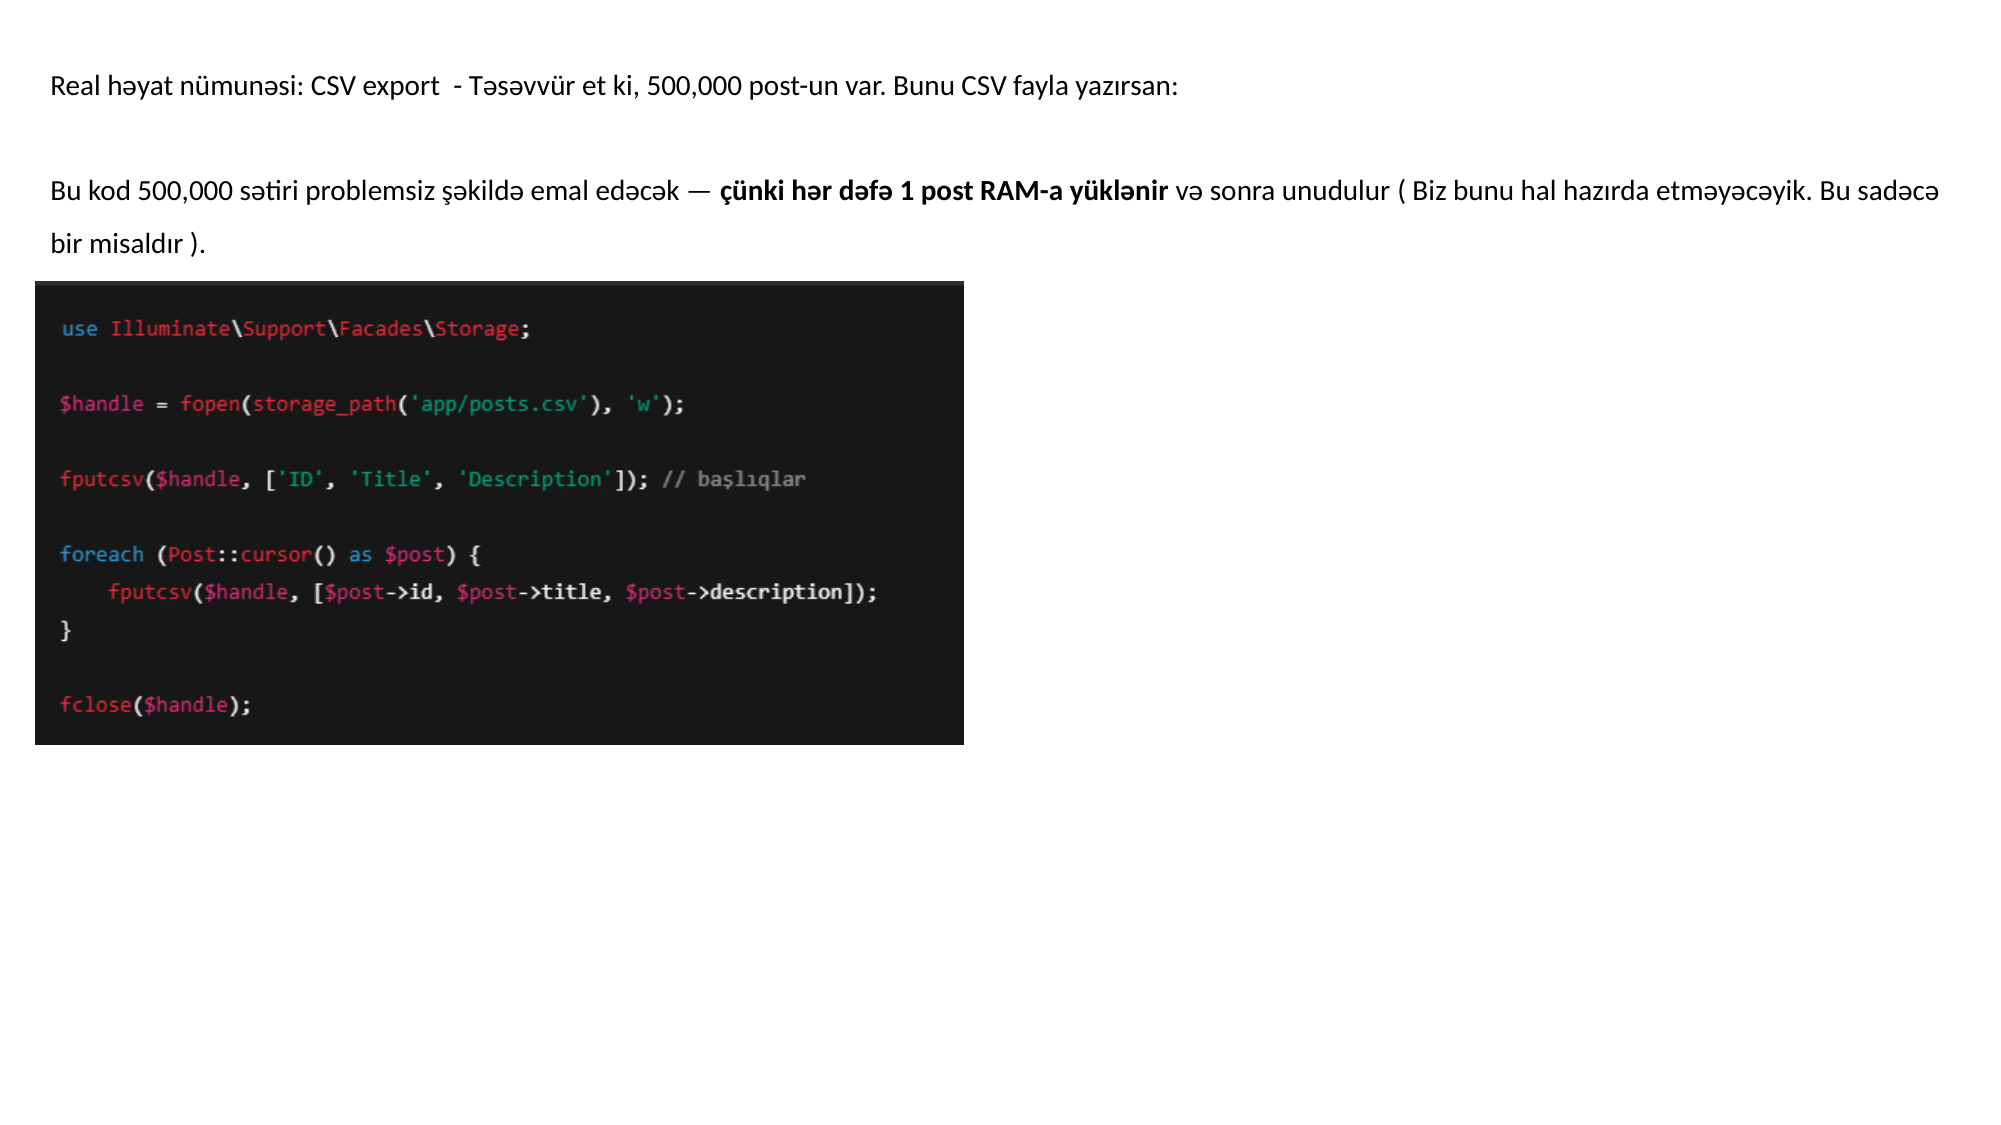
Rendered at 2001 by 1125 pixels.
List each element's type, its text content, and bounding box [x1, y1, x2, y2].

picture [35, 281, 964, 745]
text_box Real həyat nümunəsi: CSV export - Təsəvvür et ki, 500,000 post-un var. Bunu CSV fayla yazırsan: Bu kod 500,000 sətiri problemsiz şəkildə emal edəcək — çünki hər dəfə 1 post RAM-a yüklənir və sonra unudulur ( Biz bunu hal hazırda etməyəcəyik. Bu sadəcə bir misaldır ). [35, 41, 1965, 267]
